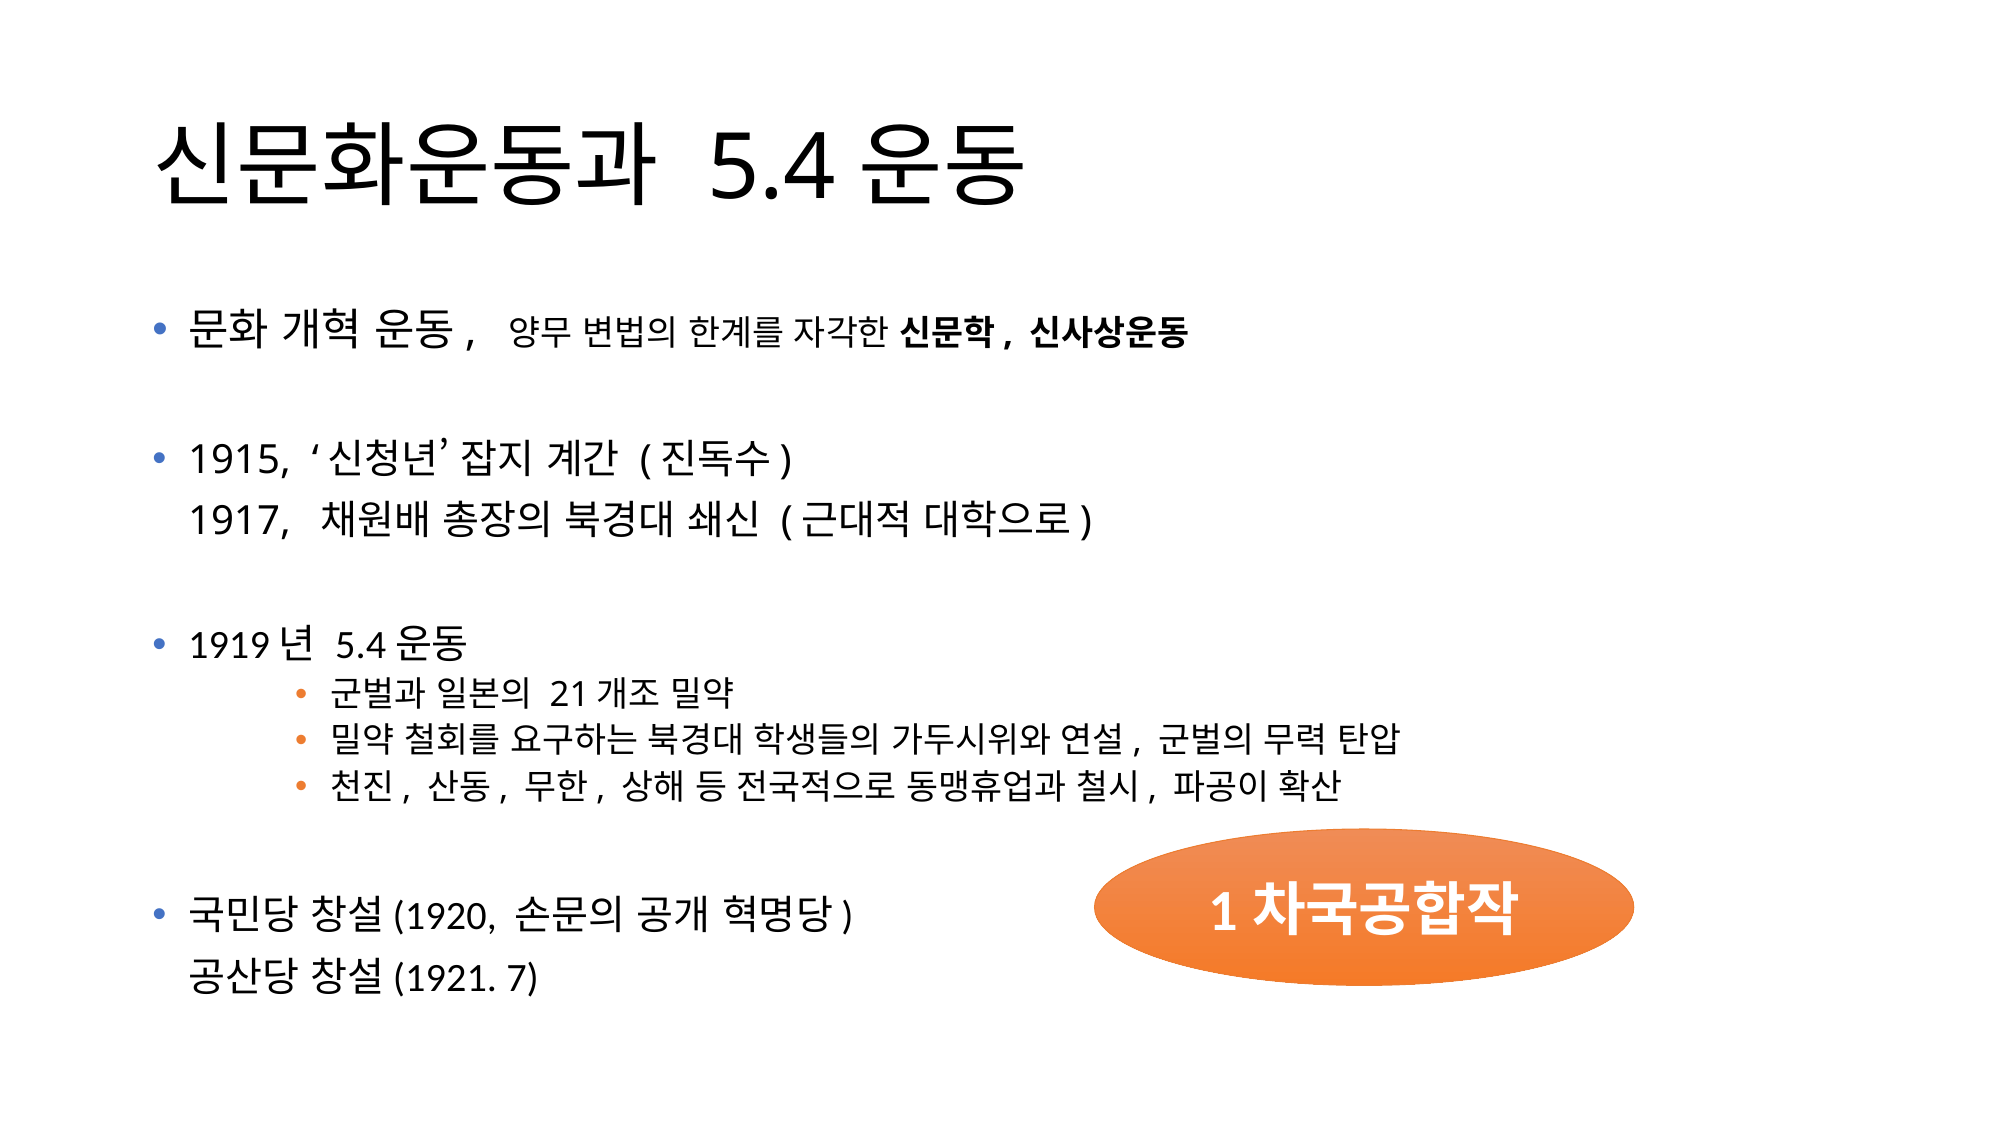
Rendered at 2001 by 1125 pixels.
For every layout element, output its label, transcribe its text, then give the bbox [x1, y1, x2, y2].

text_box 1차국공합작 [1093, 828, 1635, 986]
title 신문화운동과 5.4운동 [137, 59, 1863, 278]
list 문화 개혁 운동, 양무 변법의 한계를 자각한 신문학, 신사상운동 1915, ‘신청년’ 잡지 계간 (진독수) 1917, 채원배 총장의 북경대 쇄신 (근대적 대학으로) 1919년 5.4운동 군벌과 일본의 21개조 밀약 밀약 철회를 요구하는 북경대 학생들의 가두시위와 연설, 군벌의 무력 탄압 천진, 산동, 무한, 상해 등 전국적으로 동맹휴업과 철시, 파공이 확산 국민당 창설(1920, 손문의 공개 혁명당) 공산당 창설(1921. 7) [137, 299, 1863, 1014]
